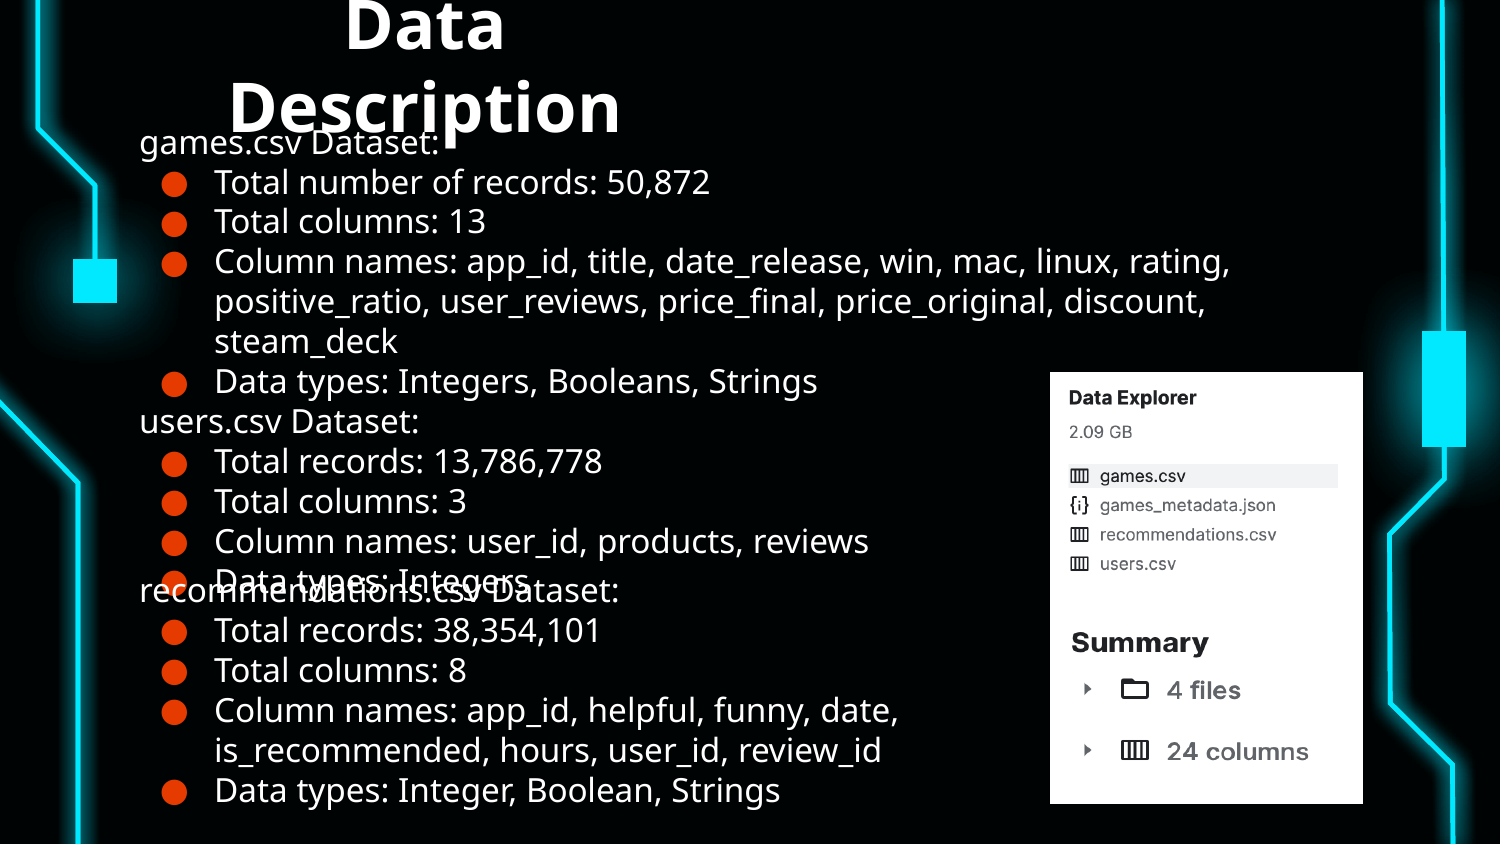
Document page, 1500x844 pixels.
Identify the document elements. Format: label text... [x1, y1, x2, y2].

list games.csv Dataset: Total number of records: 50,872 Total columns: 13 Column names: app_id, title, date_release, win, mac, linux, rating, positive_ratio, user_reviews, price_final, price_original, discount, steam_deck Data types: Integers, Booleans, Strings users.csv Dataset: Total records: 13,786,778 Total columns: 3 Column names: user_id, products, reviews Data types: Integers [124, 105, 1336, 554]
text_box recommendations.csv Dataset: Total records: 38,354,101 Total columns: 8 Column names: app_id, helpful, funny, date, is_recommended, hours, user_id, review_id Data types: Integer, Boolean, Strings [124, 554, 1061, 844]
picture [1049, 372, 1363, 805]
title Data Description [124, 0, 727, 105]
